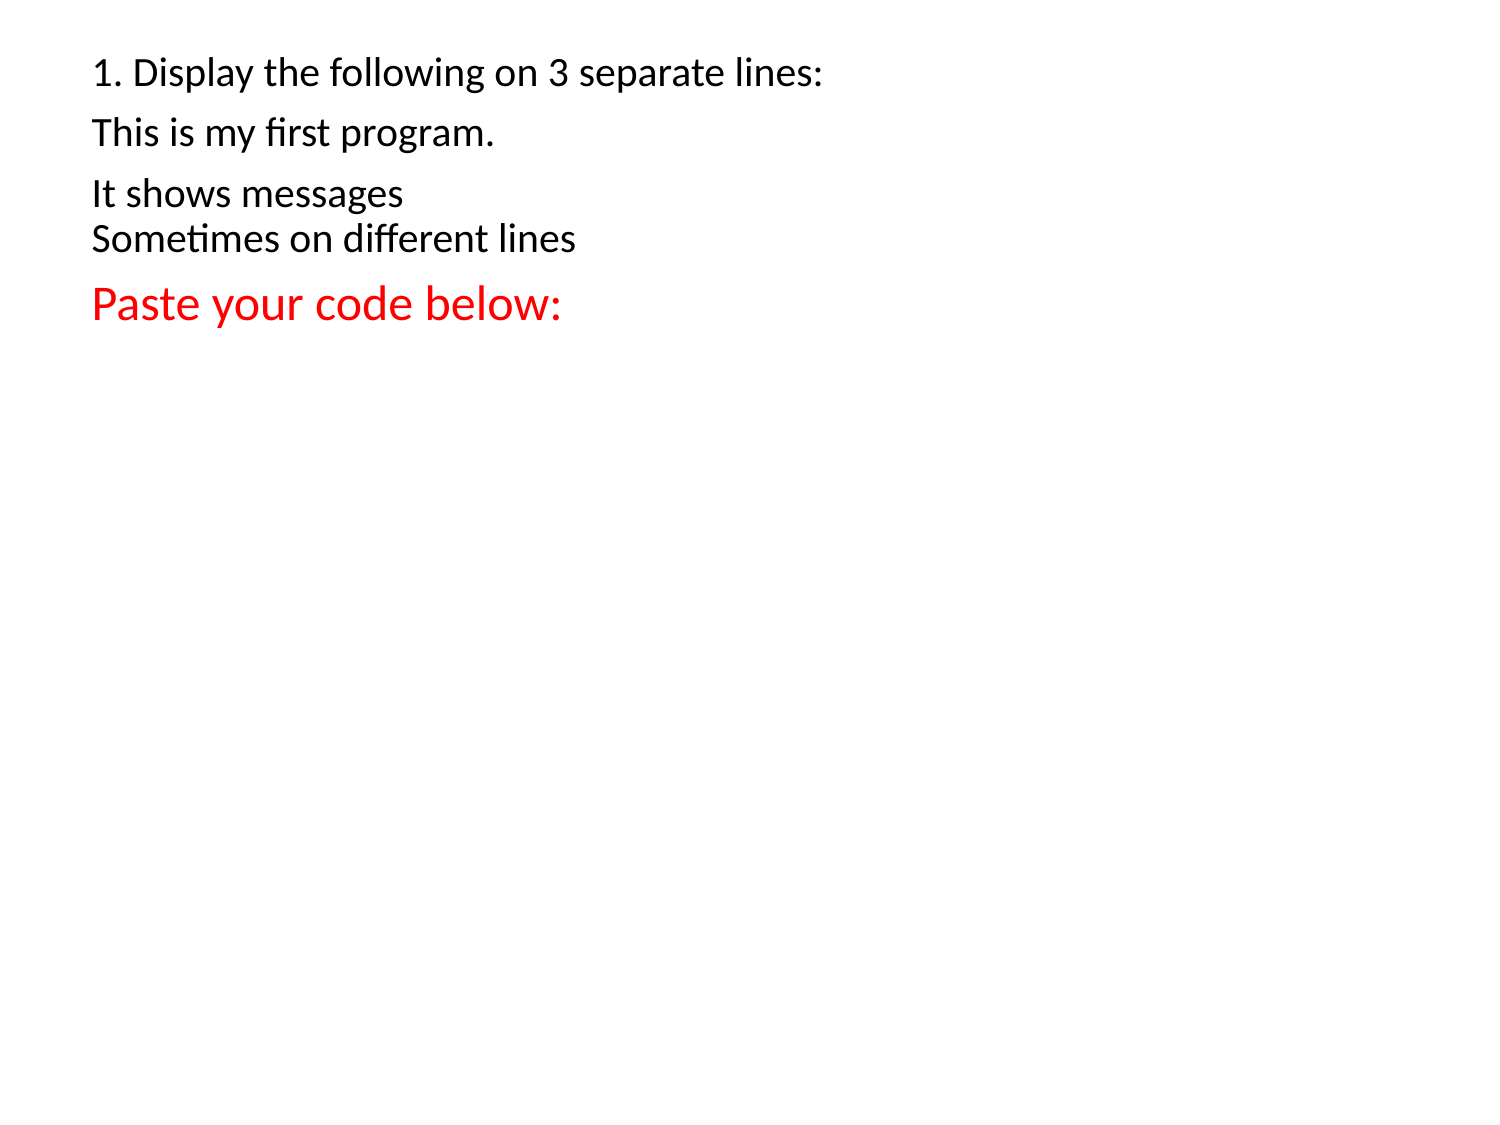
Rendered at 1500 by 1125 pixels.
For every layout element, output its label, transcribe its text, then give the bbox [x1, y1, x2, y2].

list 1. Display the following on 3 separate lines: This is my first program. It shows messages Sometimes on different lines Paste your code below: [76, 42, 1427, 786]
